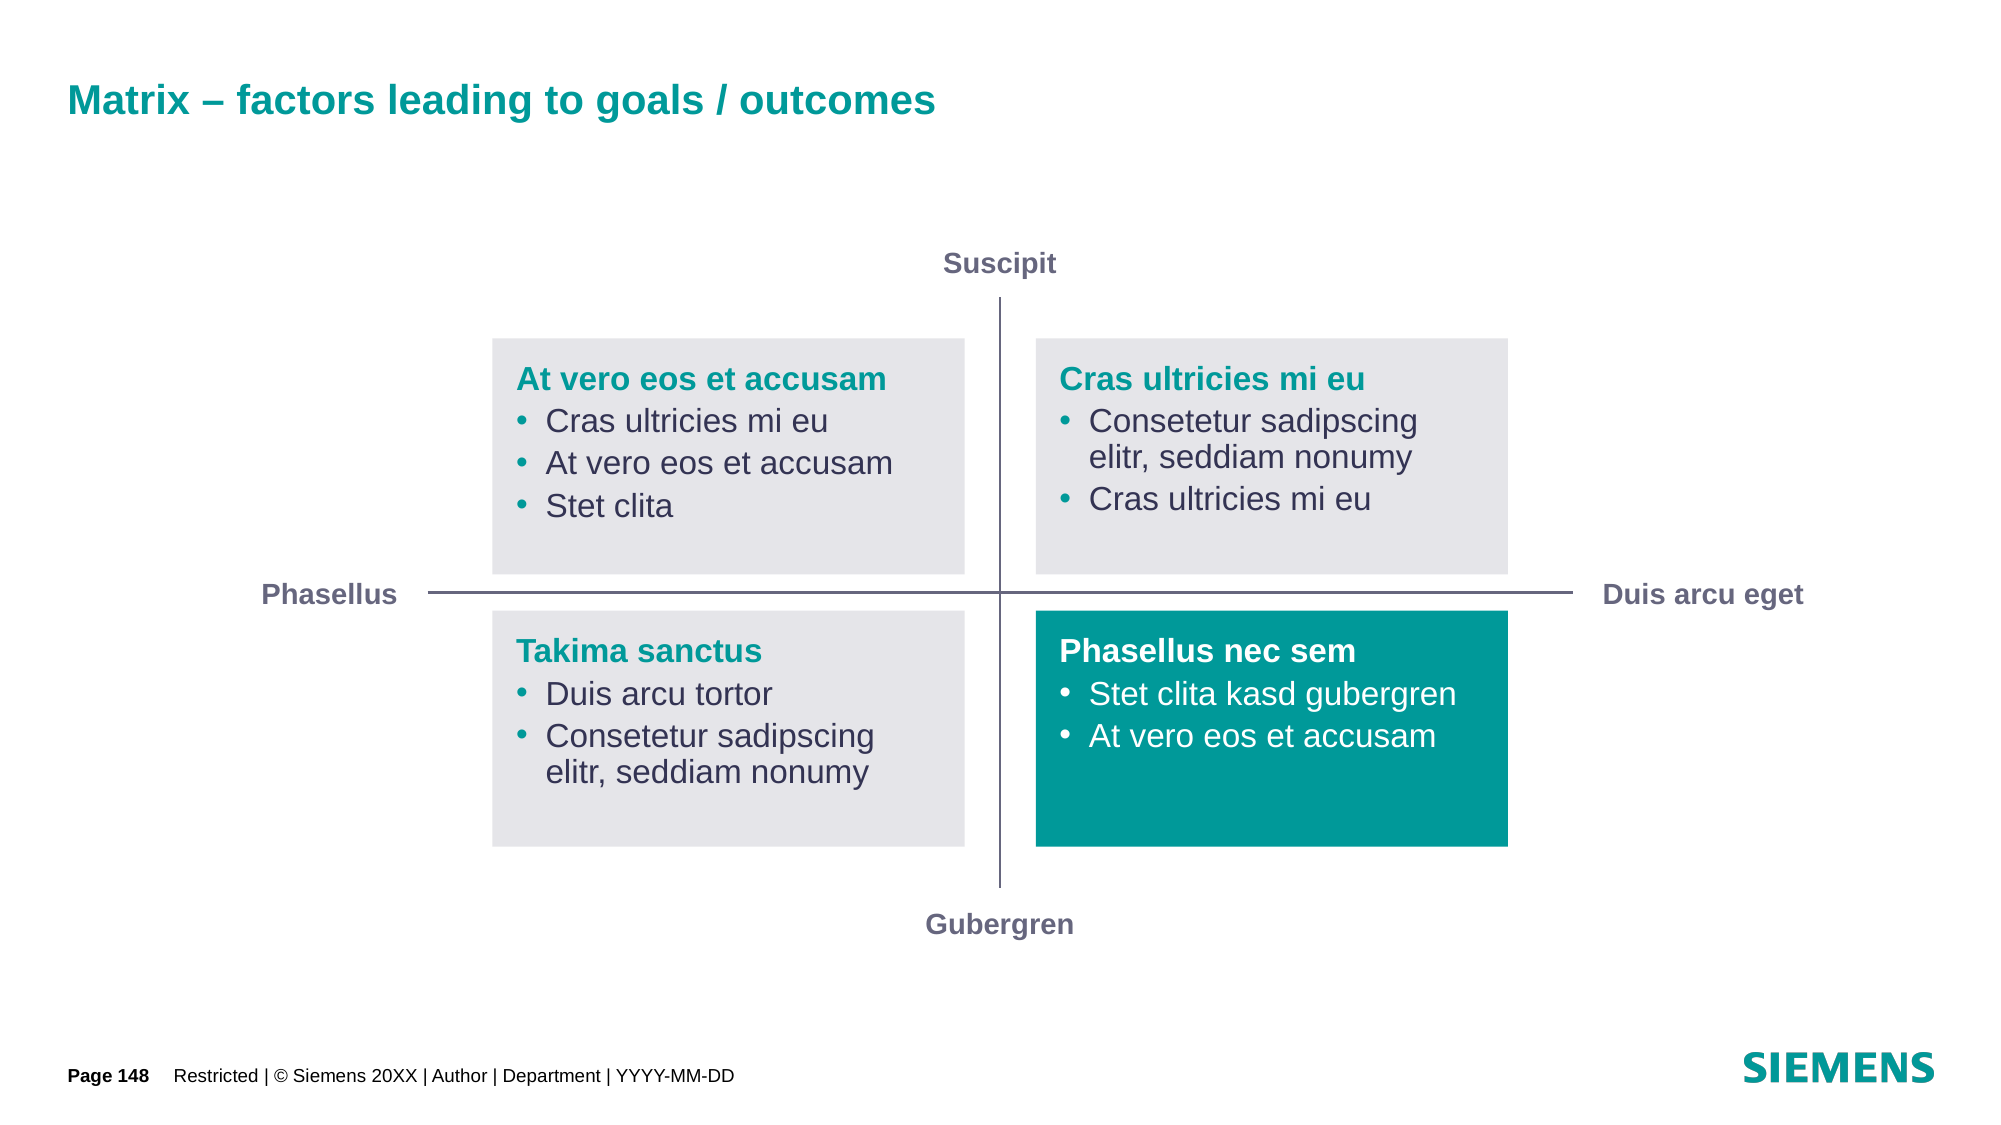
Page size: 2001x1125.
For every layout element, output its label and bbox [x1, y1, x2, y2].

picture [1744, 1052, 1934, 1083]
text_box [504, 893, 1496, 953]
text_box [1579, 552, 1934, 633]
text_box [492, 338, 965, 575]
title [67, 78, 1686, 173]
text_box [492, 610, 965, 847]
text_box [67, 552, 422, 633]
slide_number [67, 1035, 174, 1125]
text_box [504, 232, 1496, 292]
footer [174, 1035, 1686, 1125]
text_box [1035, 338, 1508, 575]
text_box [1035, 610, 1508, 847]
